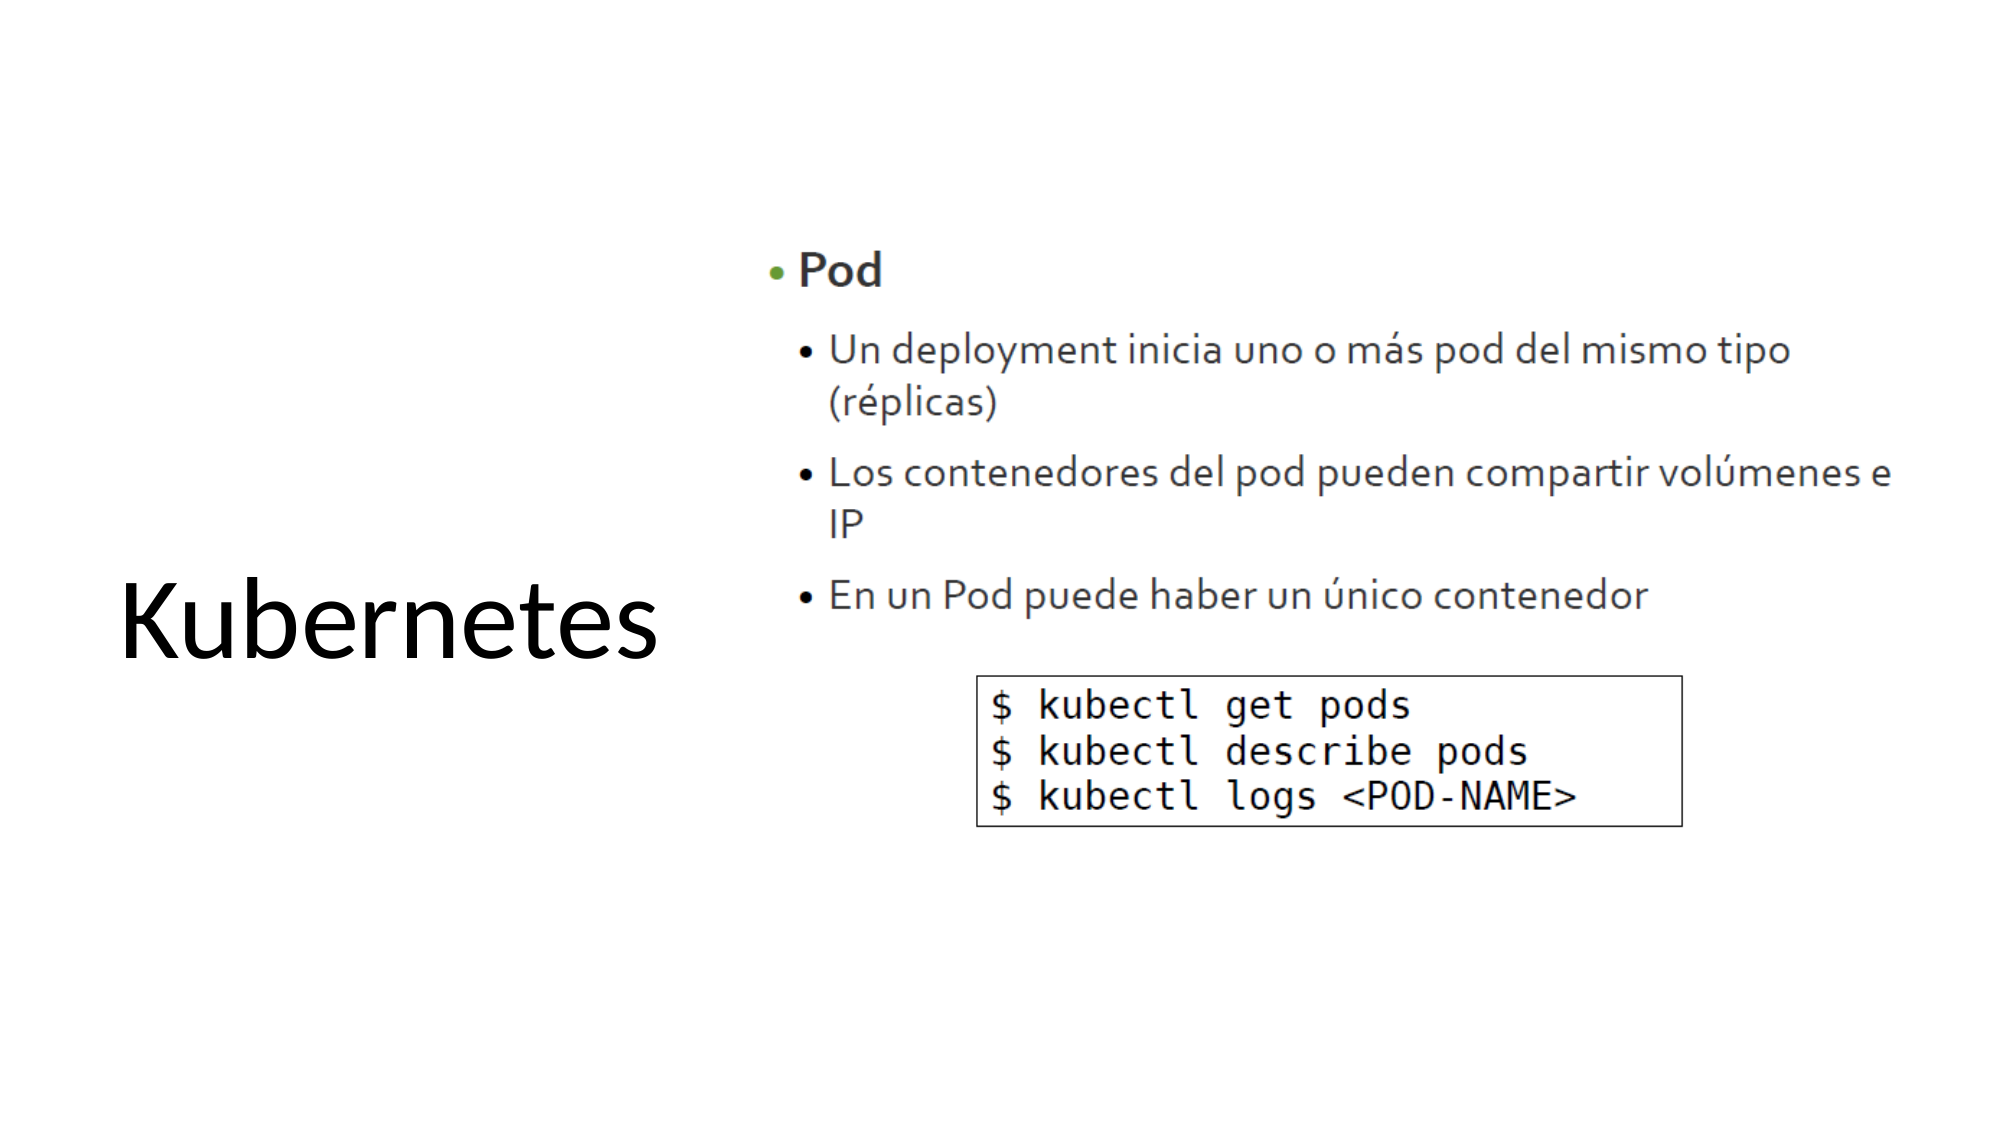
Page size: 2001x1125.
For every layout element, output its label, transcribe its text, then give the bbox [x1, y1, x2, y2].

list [763, 209, 1948, 912]
title Kubernetes [104, 104, 691, 692]
